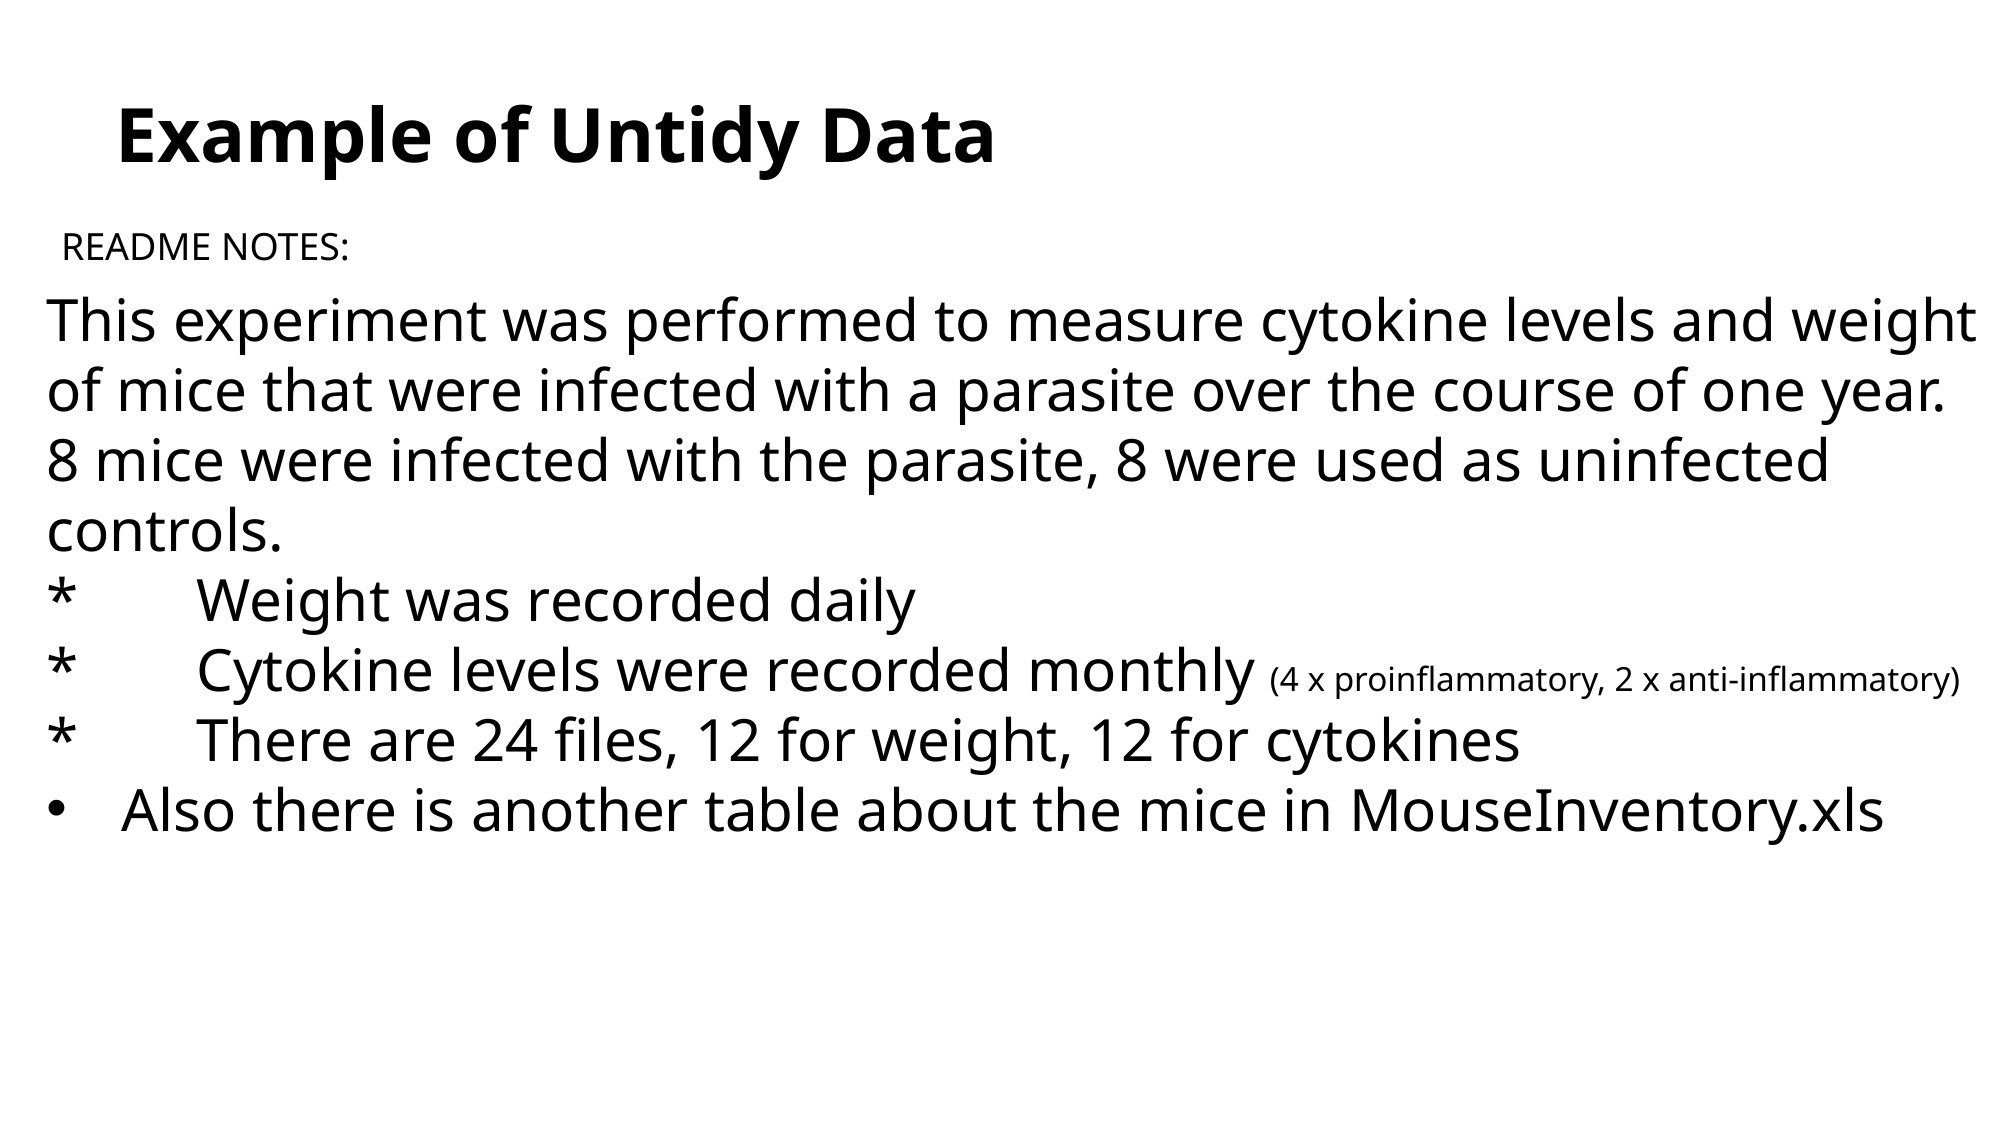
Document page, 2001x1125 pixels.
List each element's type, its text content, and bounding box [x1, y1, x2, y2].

text_box README NOTES: [46, 215, 365, 275]
text_box This experiment was performed to measure cytokine levels and weight of mice that were infected with a parasite over the course of one year. 8 mice were infected with the parasite, 8 were used as uninfected controls. * Weight was recorded daily * Cytokine levels were recorded monthly (4 x proinflammatory, 2 x anti-inflammatory) * There are 24 files, 12 for weight, 12 for cytokines Also there is another table about the mice in MouseInventory.xls [31, 275, 2000, 851]
title Example of Untidy Data [100, 90, 1849, 210]
